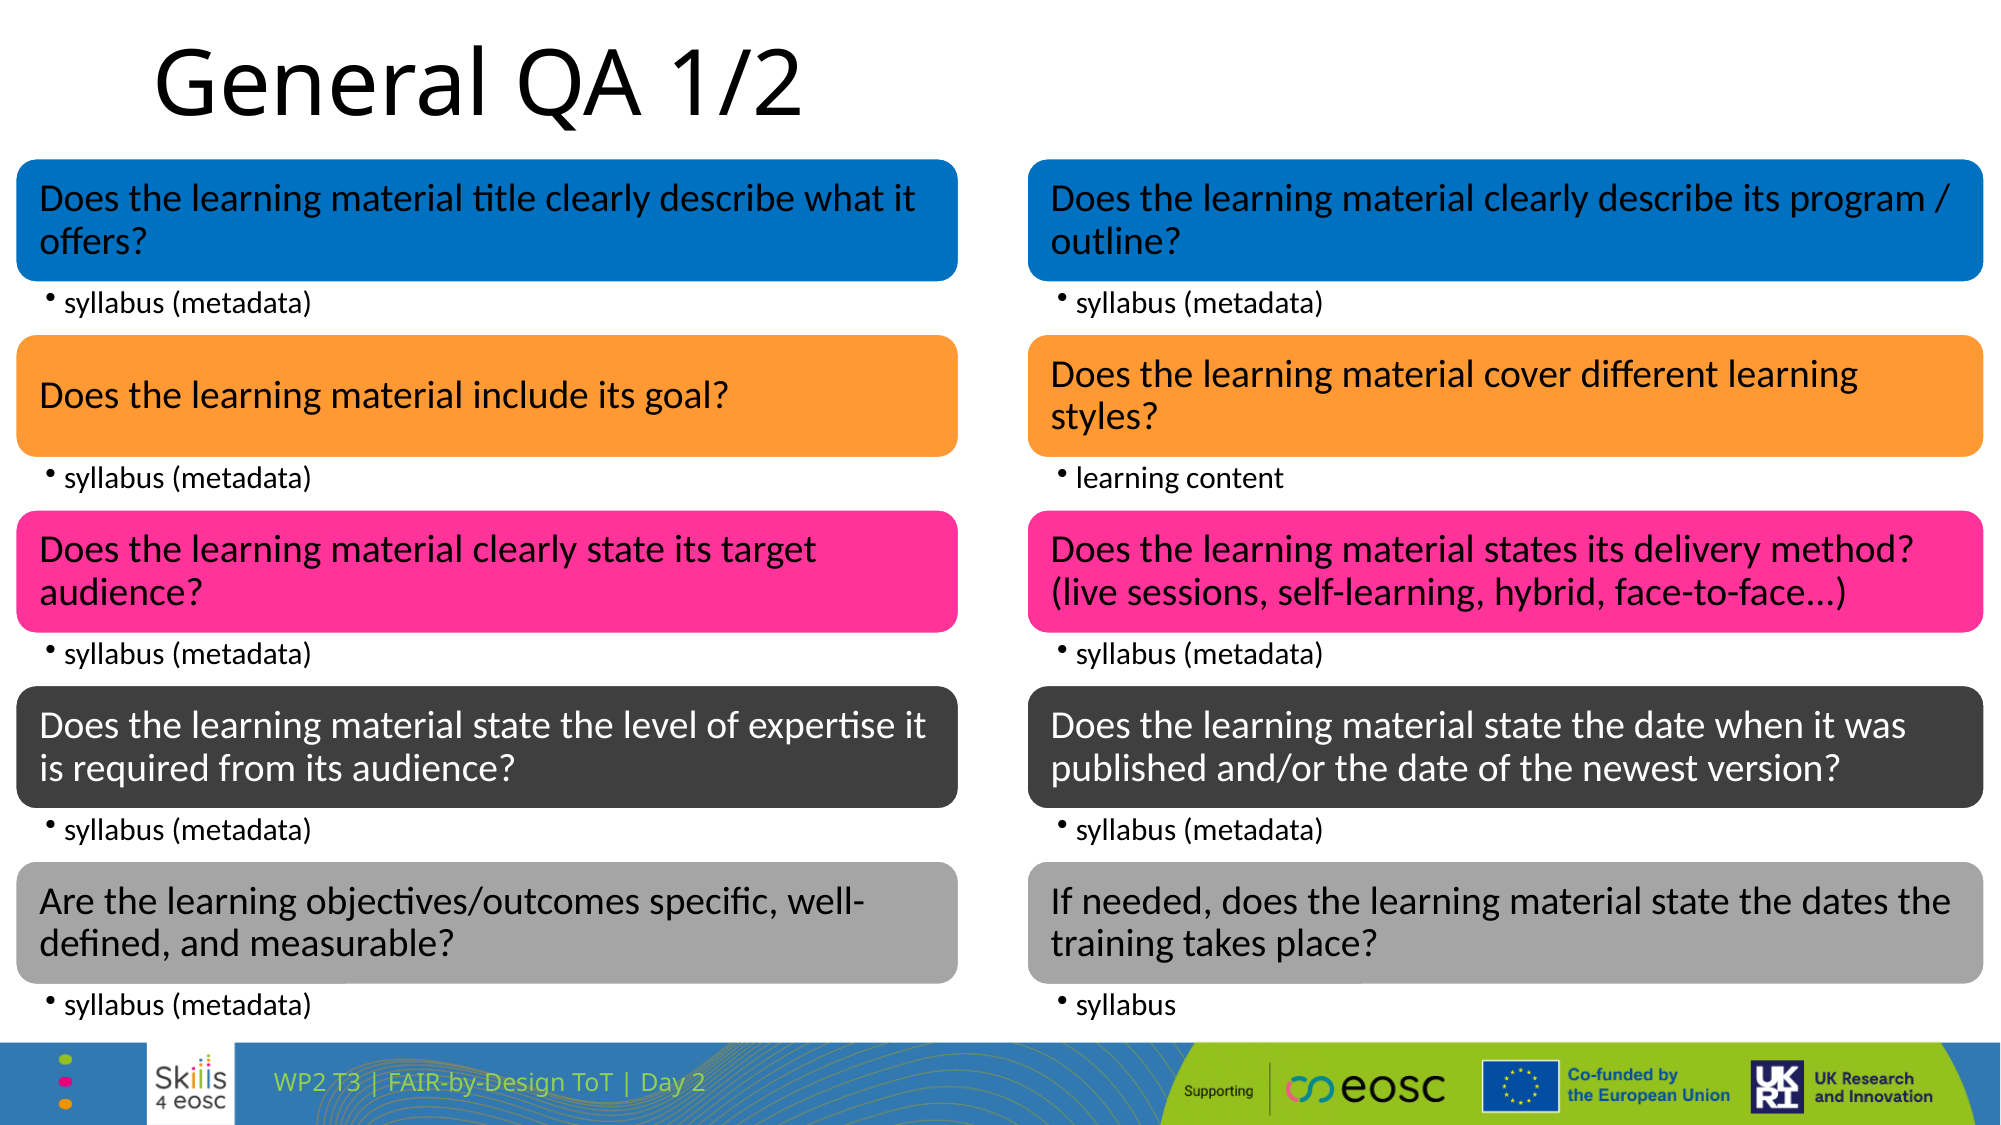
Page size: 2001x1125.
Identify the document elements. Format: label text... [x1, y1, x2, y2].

footer WP2 T3 | FAIR-by-Design ToT | Day 2 [258, 1052, 1140, 1112]
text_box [15, 140, 959, 1054]
title General QA 1/2 [137, 0, 1863, 195]
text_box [1026, 152, 1985, 1042]
picture [0, 0, 2001, 1125]
